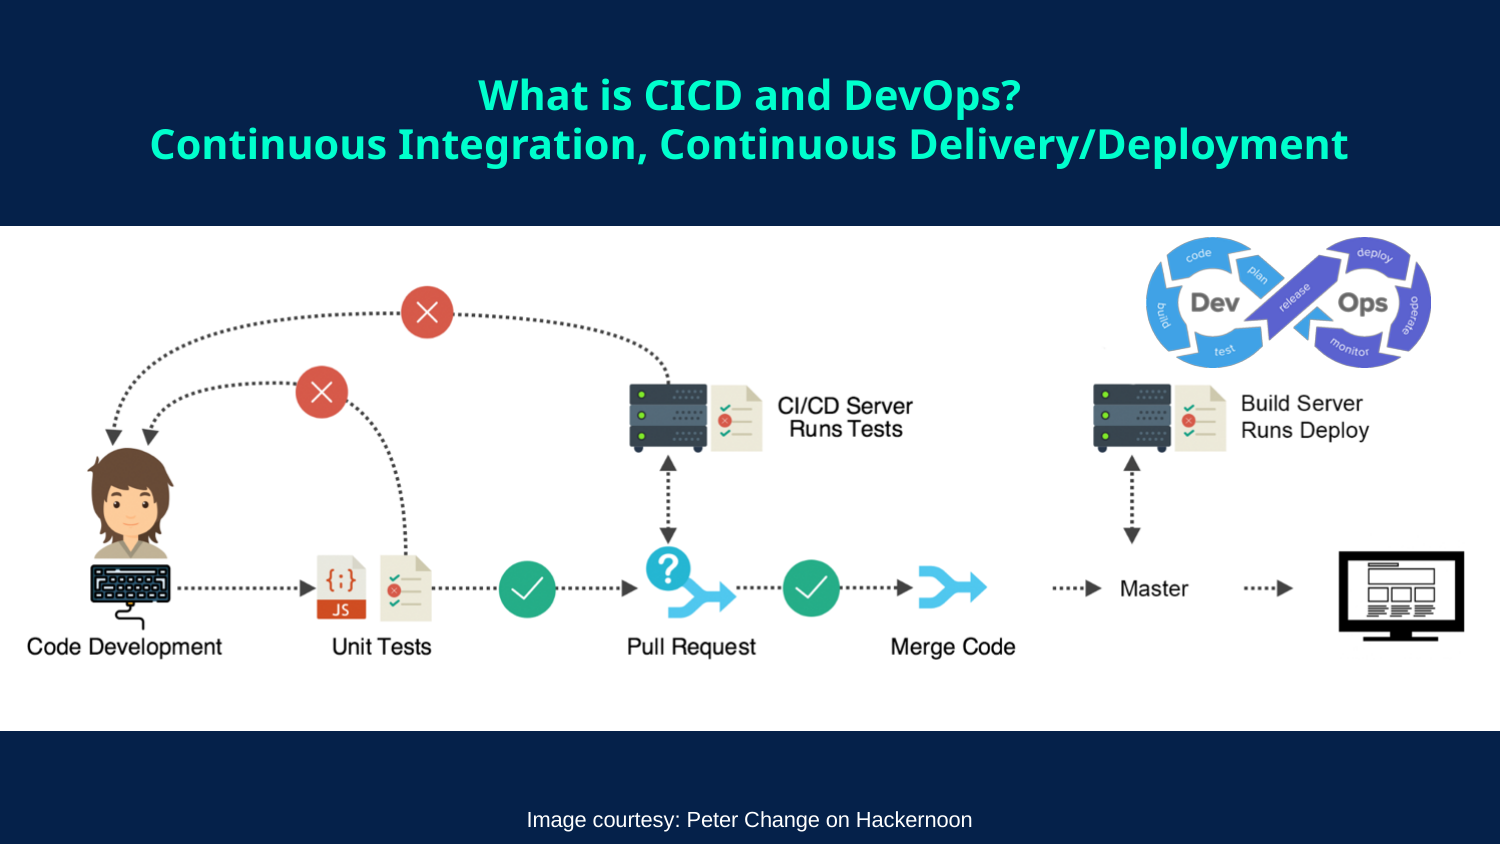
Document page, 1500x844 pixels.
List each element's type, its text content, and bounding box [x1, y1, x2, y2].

picture [0, 226, 1500, 732]
title What is CICD and DevOps? Continuous Integration, Continuous Delivery/Deployment [120, 52, 1379, 210]
text_box Image courtesy: Peter Change on Hackernoon [26, 805, 1474, 832]
